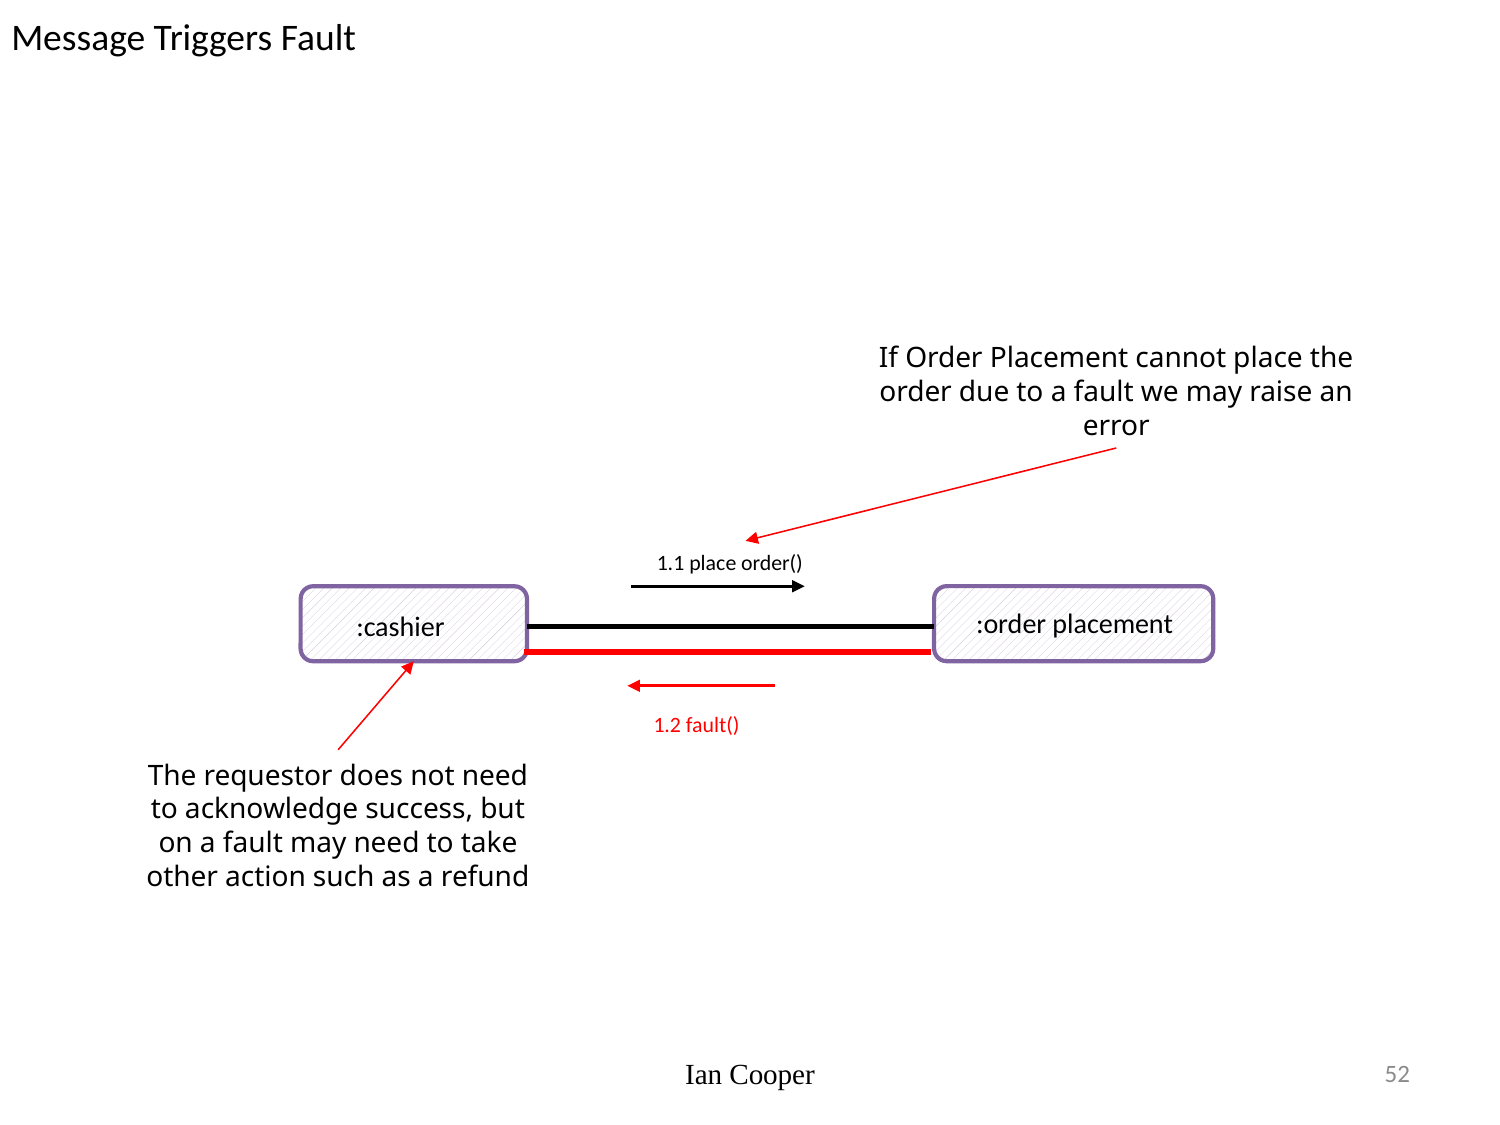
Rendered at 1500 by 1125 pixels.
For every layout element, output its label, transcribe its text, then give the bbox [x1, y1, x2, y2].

text_box [931, 584, 1216, 664]
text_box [337, 661, 415, 751]
text_box 1.1 place order() [642, 540, 849, 582]
text_box Message Triggers Fault [0, 1, 1500, 69]
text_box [745, 449, 1117, 541]
slide_number 52 [1074, 1042, 1425, 1103]
text_box The requestor does not need to acknowledge success, but on a fault may need to take other action such as a refund [124, 749, 552, 900]
footer Ian Cooper [512, 1042, 988, 1103]
text_box :cashier [341, 601, 487, 650]
text_box :order placement [961, 598, 1210, 647]
text_box 1.2 fault() [638, 702, 764, 744]
text_box If Order Placement cannot place the order due to a fault we may raise an error [849, 332, 1384, 448]
text_box [298, 584, 530, 664]
